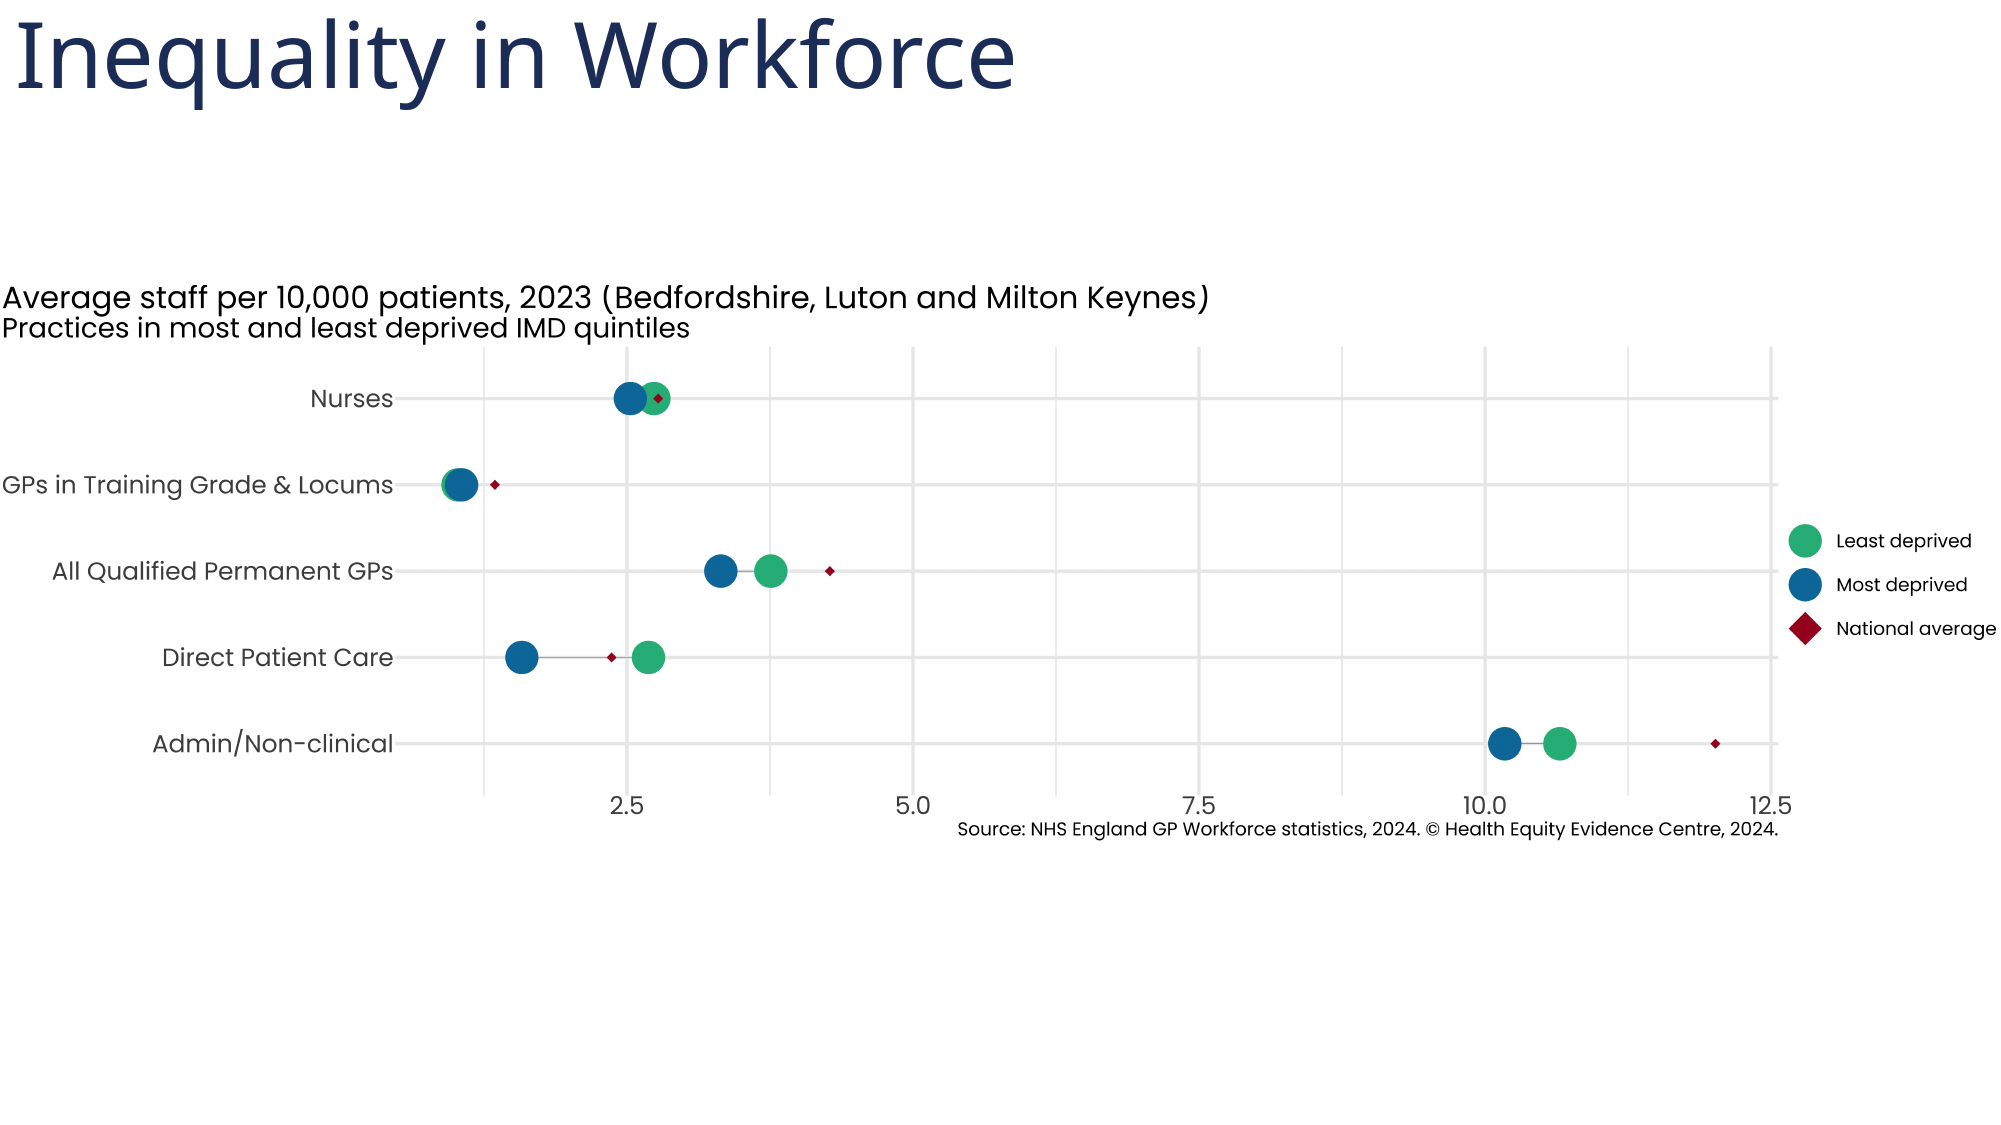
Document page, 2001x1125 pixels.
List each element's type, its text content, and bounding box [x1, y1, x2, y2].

title Inequality in Workforce [0, 0, 2000, 119]
picture [0, 284, 2000, 843]
